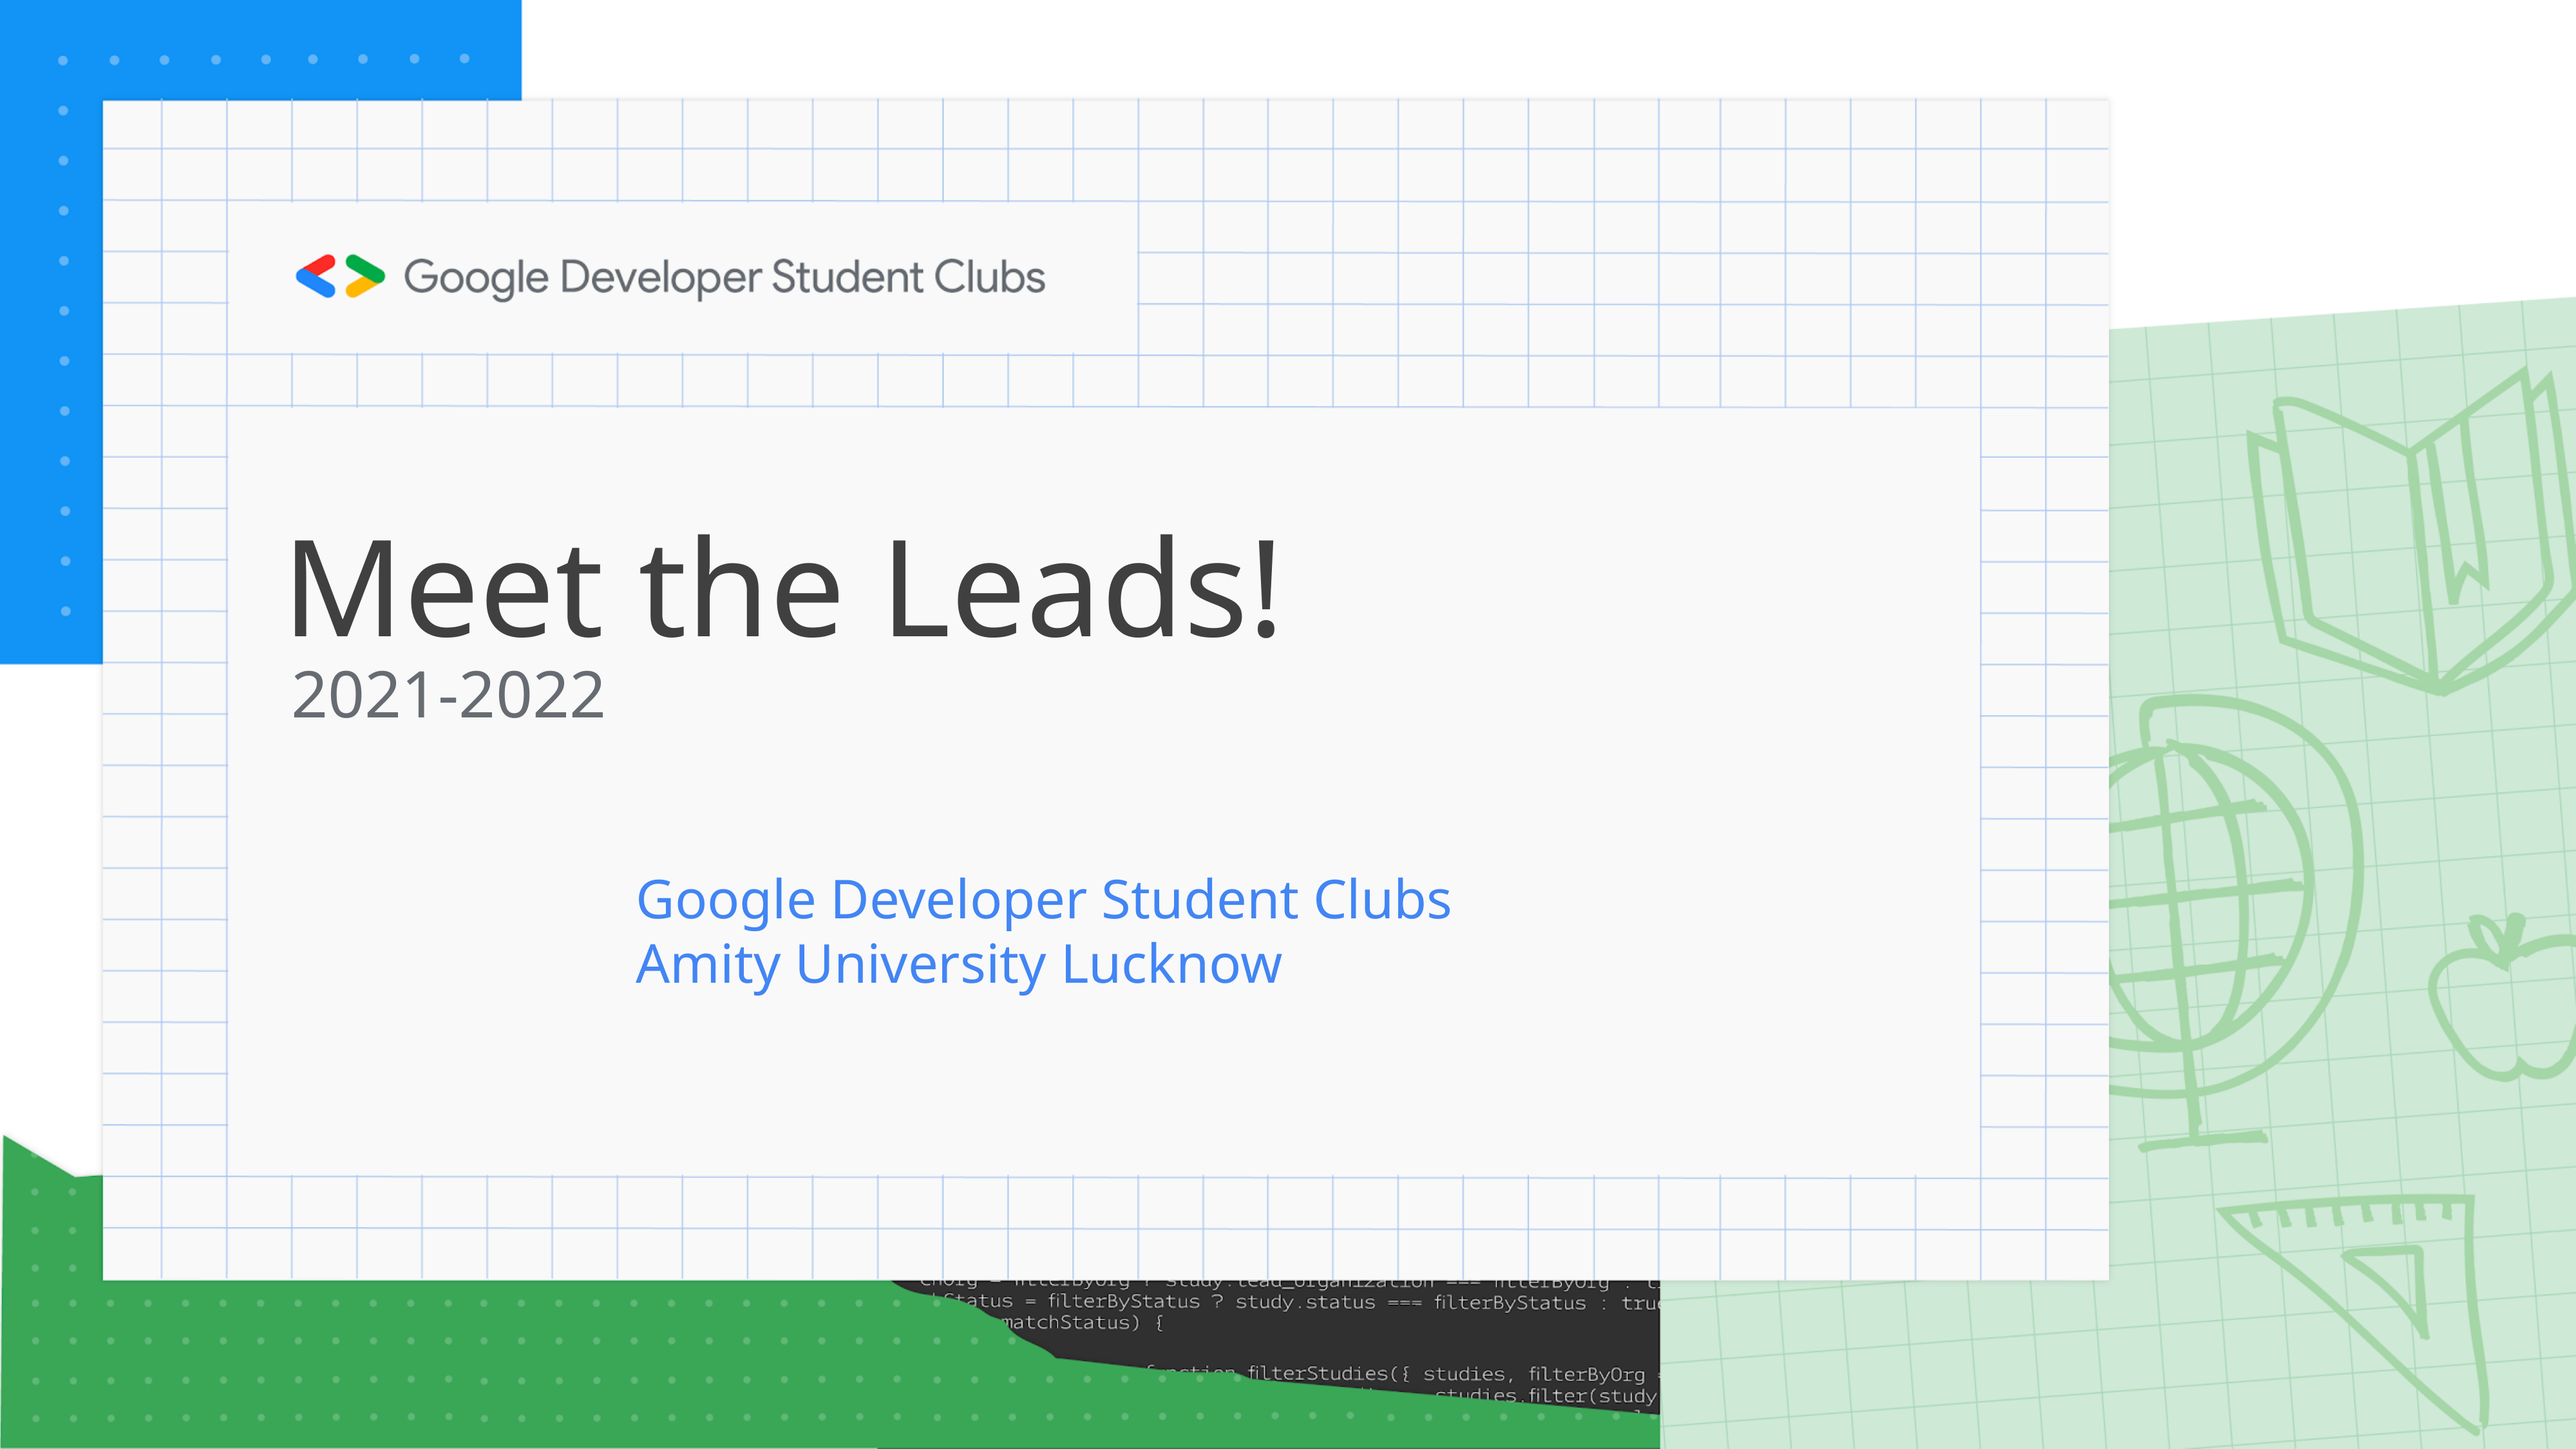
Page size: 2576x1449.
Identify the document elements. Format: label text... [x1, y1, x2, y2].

title Meet the Leads! [256, 477, 1768, 771]
subtitle 2021-2022 [281, 643, 1396, 1449]
picture [0, 0, 2576, 1449]
subtitle Google Developer Student Clubs Amity University Lucknow [1396, 855, 1741, 1449]
